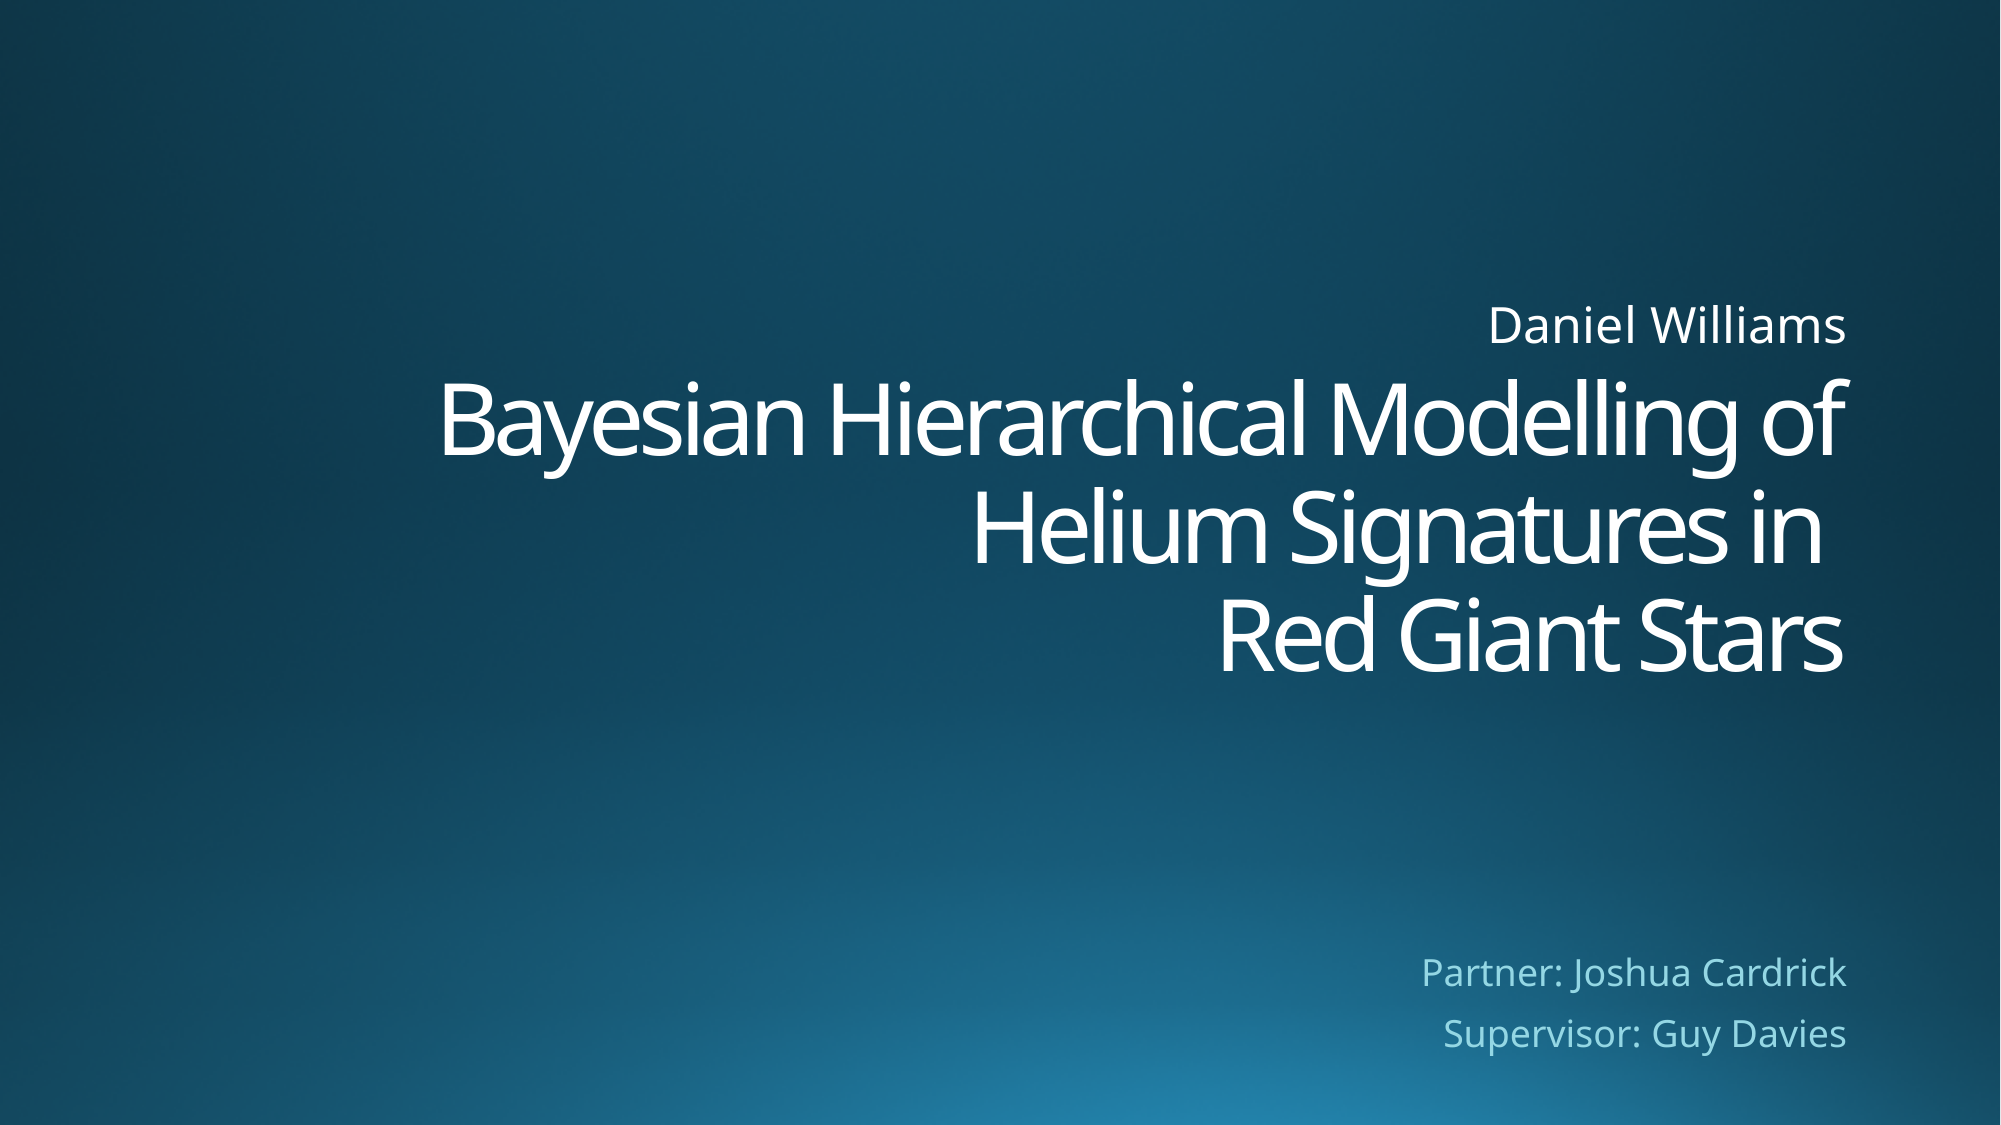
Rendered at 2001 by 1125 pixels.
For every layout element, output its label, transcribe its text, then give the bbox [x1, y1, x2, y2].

subtitle Daniel Williams [362, 238, 1863, 363]
text_box Partner: Joshua Cardrick Supervisor: Guy Davies [362, 939, 1863, 1064]
title Bayesian Hierarchical Modelling of Helium Signatures in Red Giant Stars [362, 363, 1863, 802]
picture [0, 0, 2001, 1125]
